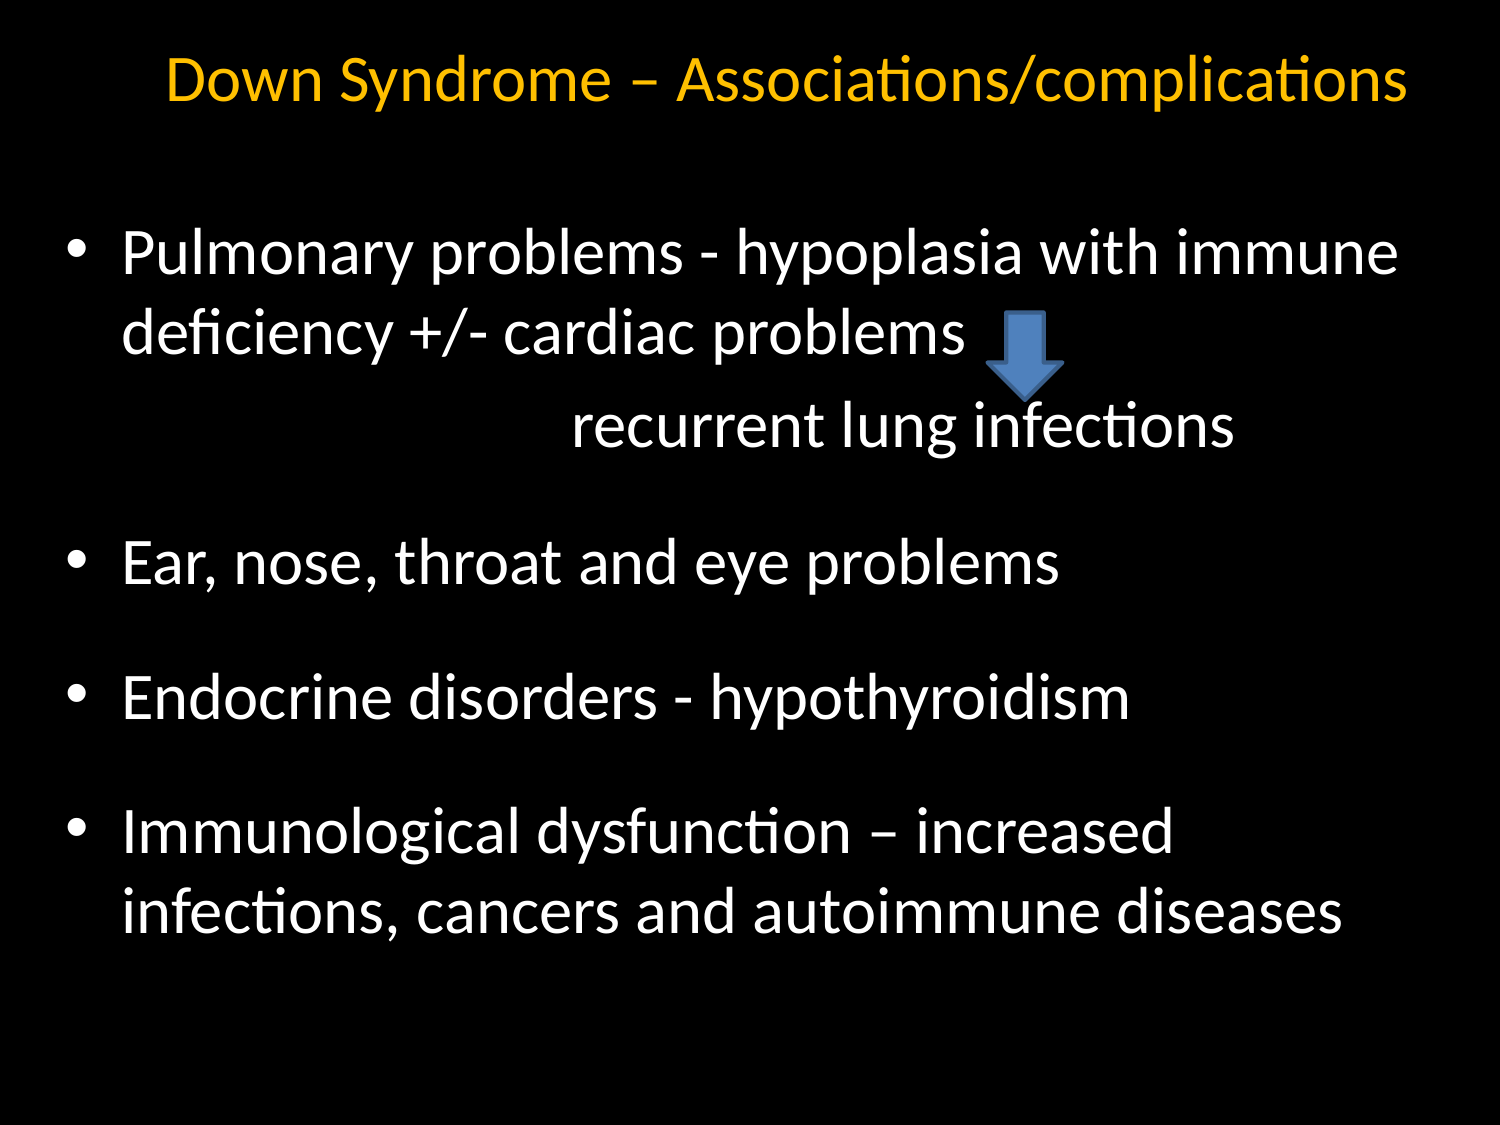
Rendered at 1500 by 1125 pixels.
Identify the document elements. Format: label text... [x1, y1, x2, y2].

title Down Syndrome – Associations/complications [150, 0, 1425, 150]
text_box [985, 310, 1065, 403]
list Pulmonary problems - hypoplasia with immune deficiency +/- cardiac problems recurrent lung infections Ear, nose, throat and eye problems Endocrine disorders - hypothyroidism Immunological dysfunction – increased infections, cancers and autoimmune diseases [50, 200, 1475, 1018]
